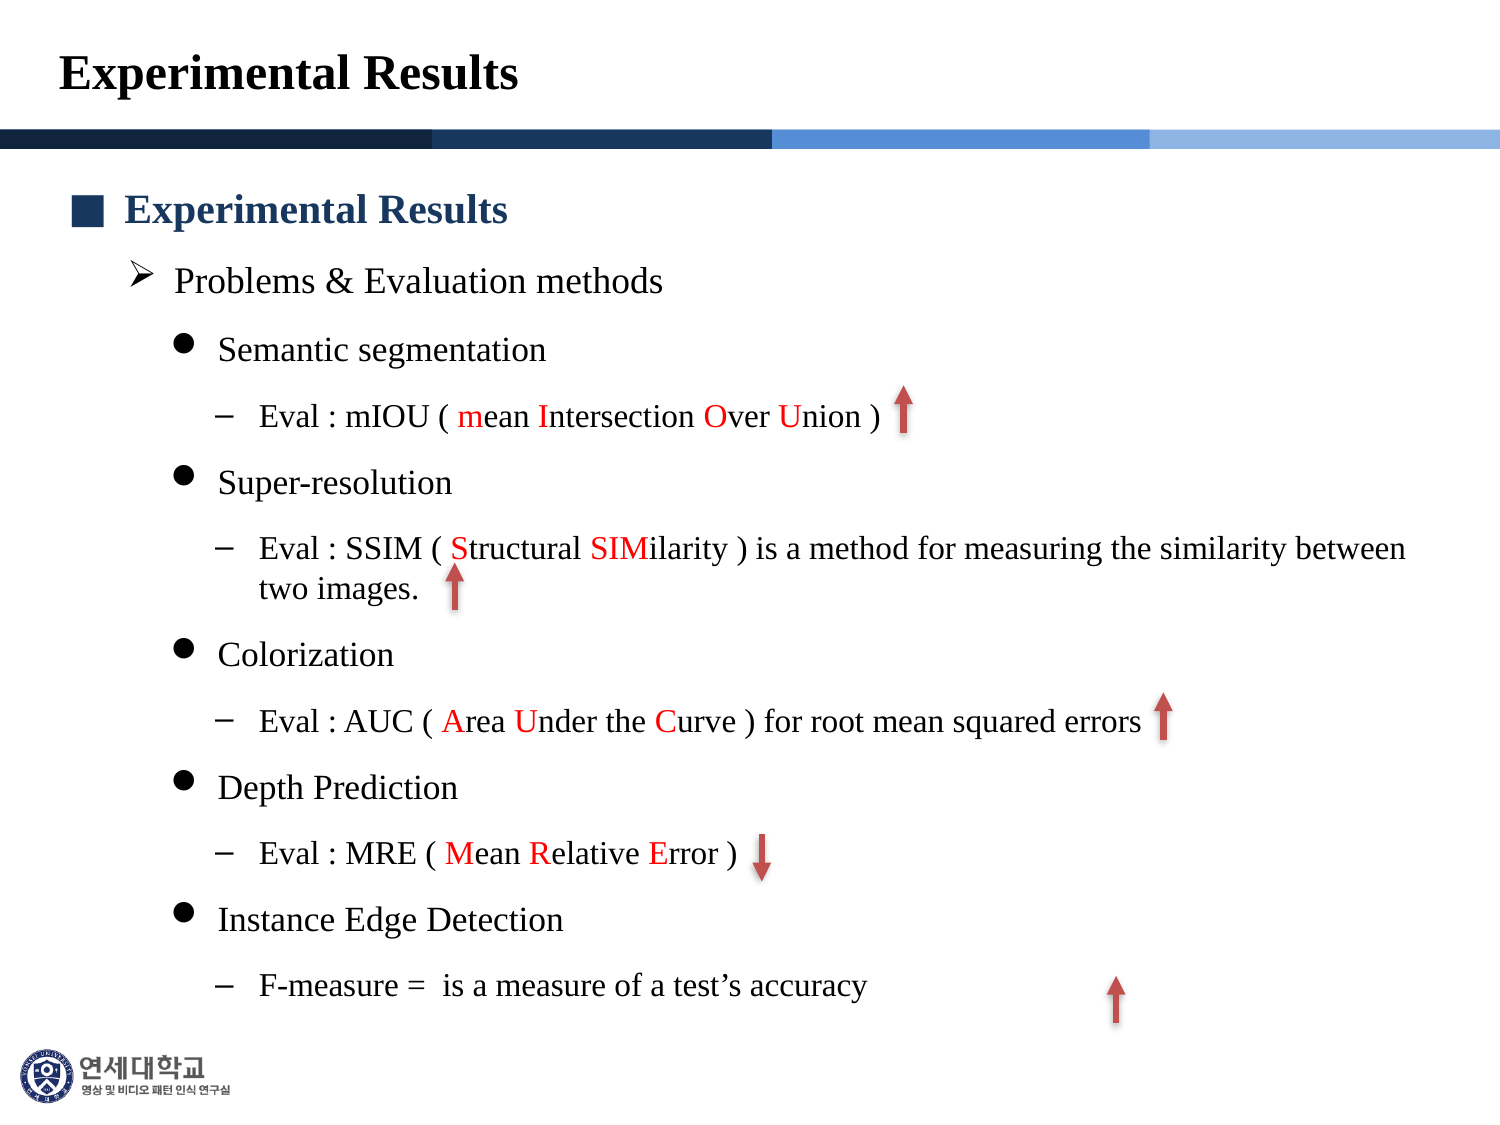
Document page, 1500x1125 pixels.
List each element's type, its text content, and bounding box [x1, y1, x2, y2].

title Experimental Results [43, 25, 1459, 114]
picture [17, 1046, 234, 1106]
